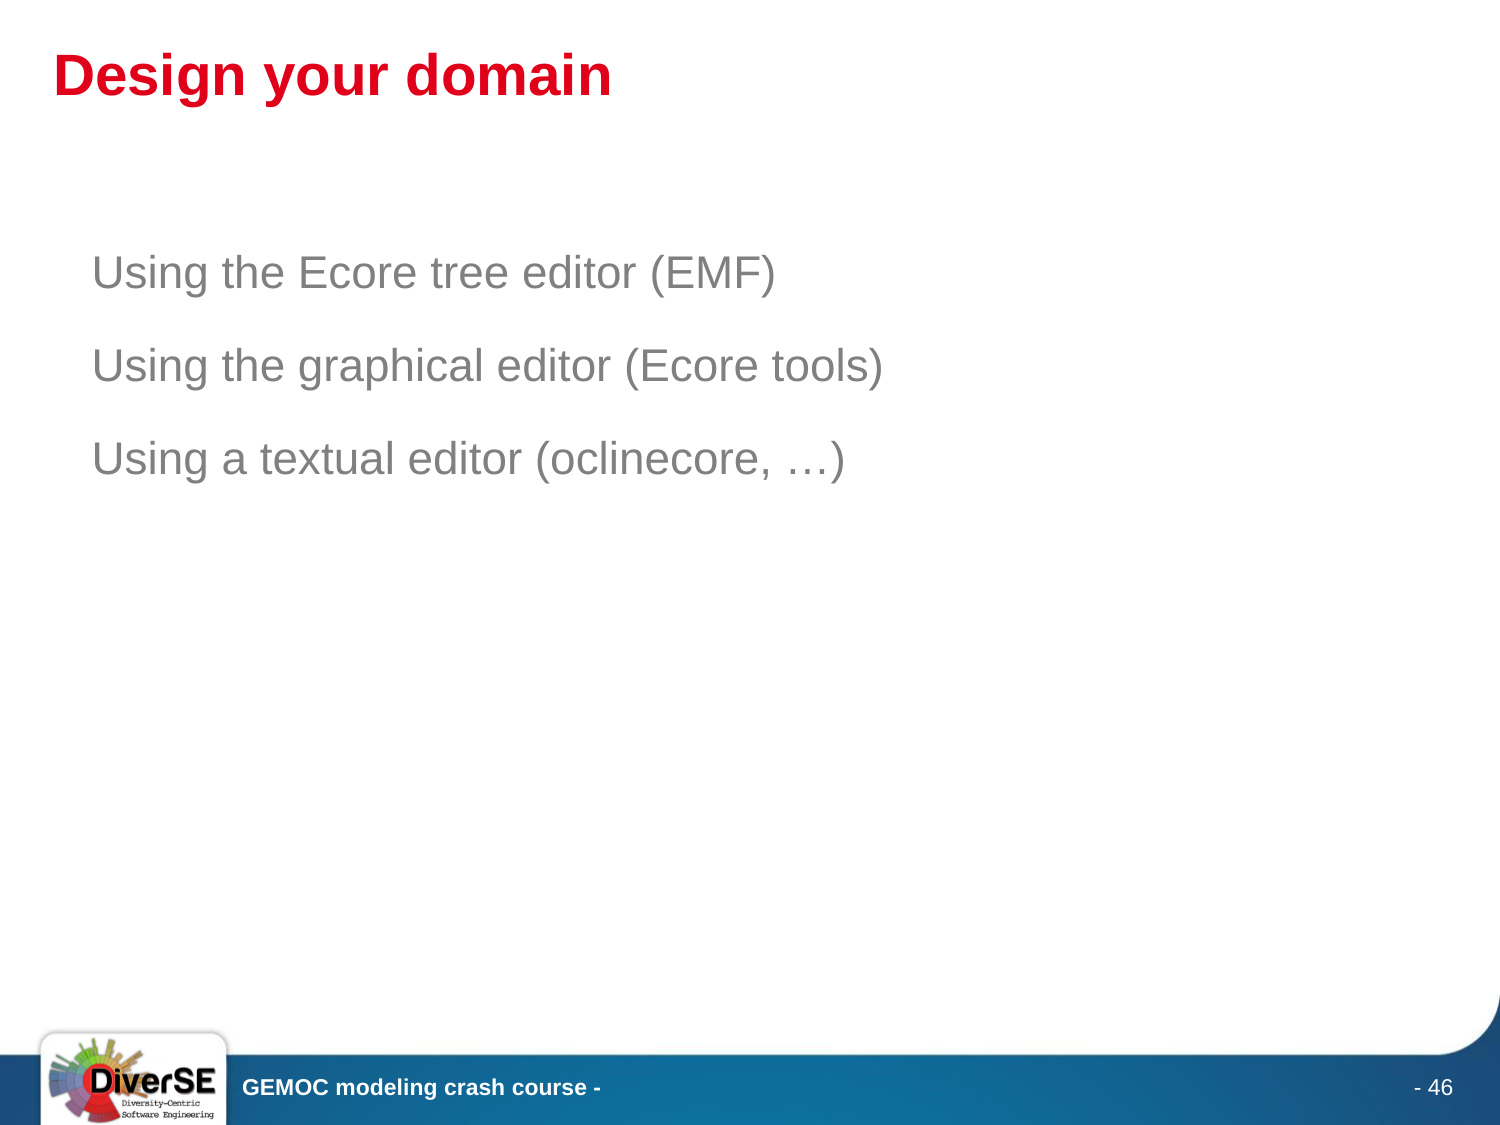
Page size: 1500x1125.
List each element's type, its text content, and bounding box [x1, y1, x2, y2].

title Design your domain [52, 18, 1459, 126]
slide_number - 46 [1413, 1064, 1500, 1110]
picture [0, 947, 1500, 1125]
list Using the Ecore tree editor (EMF) Using the graphical editor (Ecore tools) Using a textual editor (oclinecore, …) [76, 196, 1436, 1000]
footer GEMOC modeling crash course - [242, 1064, 1078, 1110]
